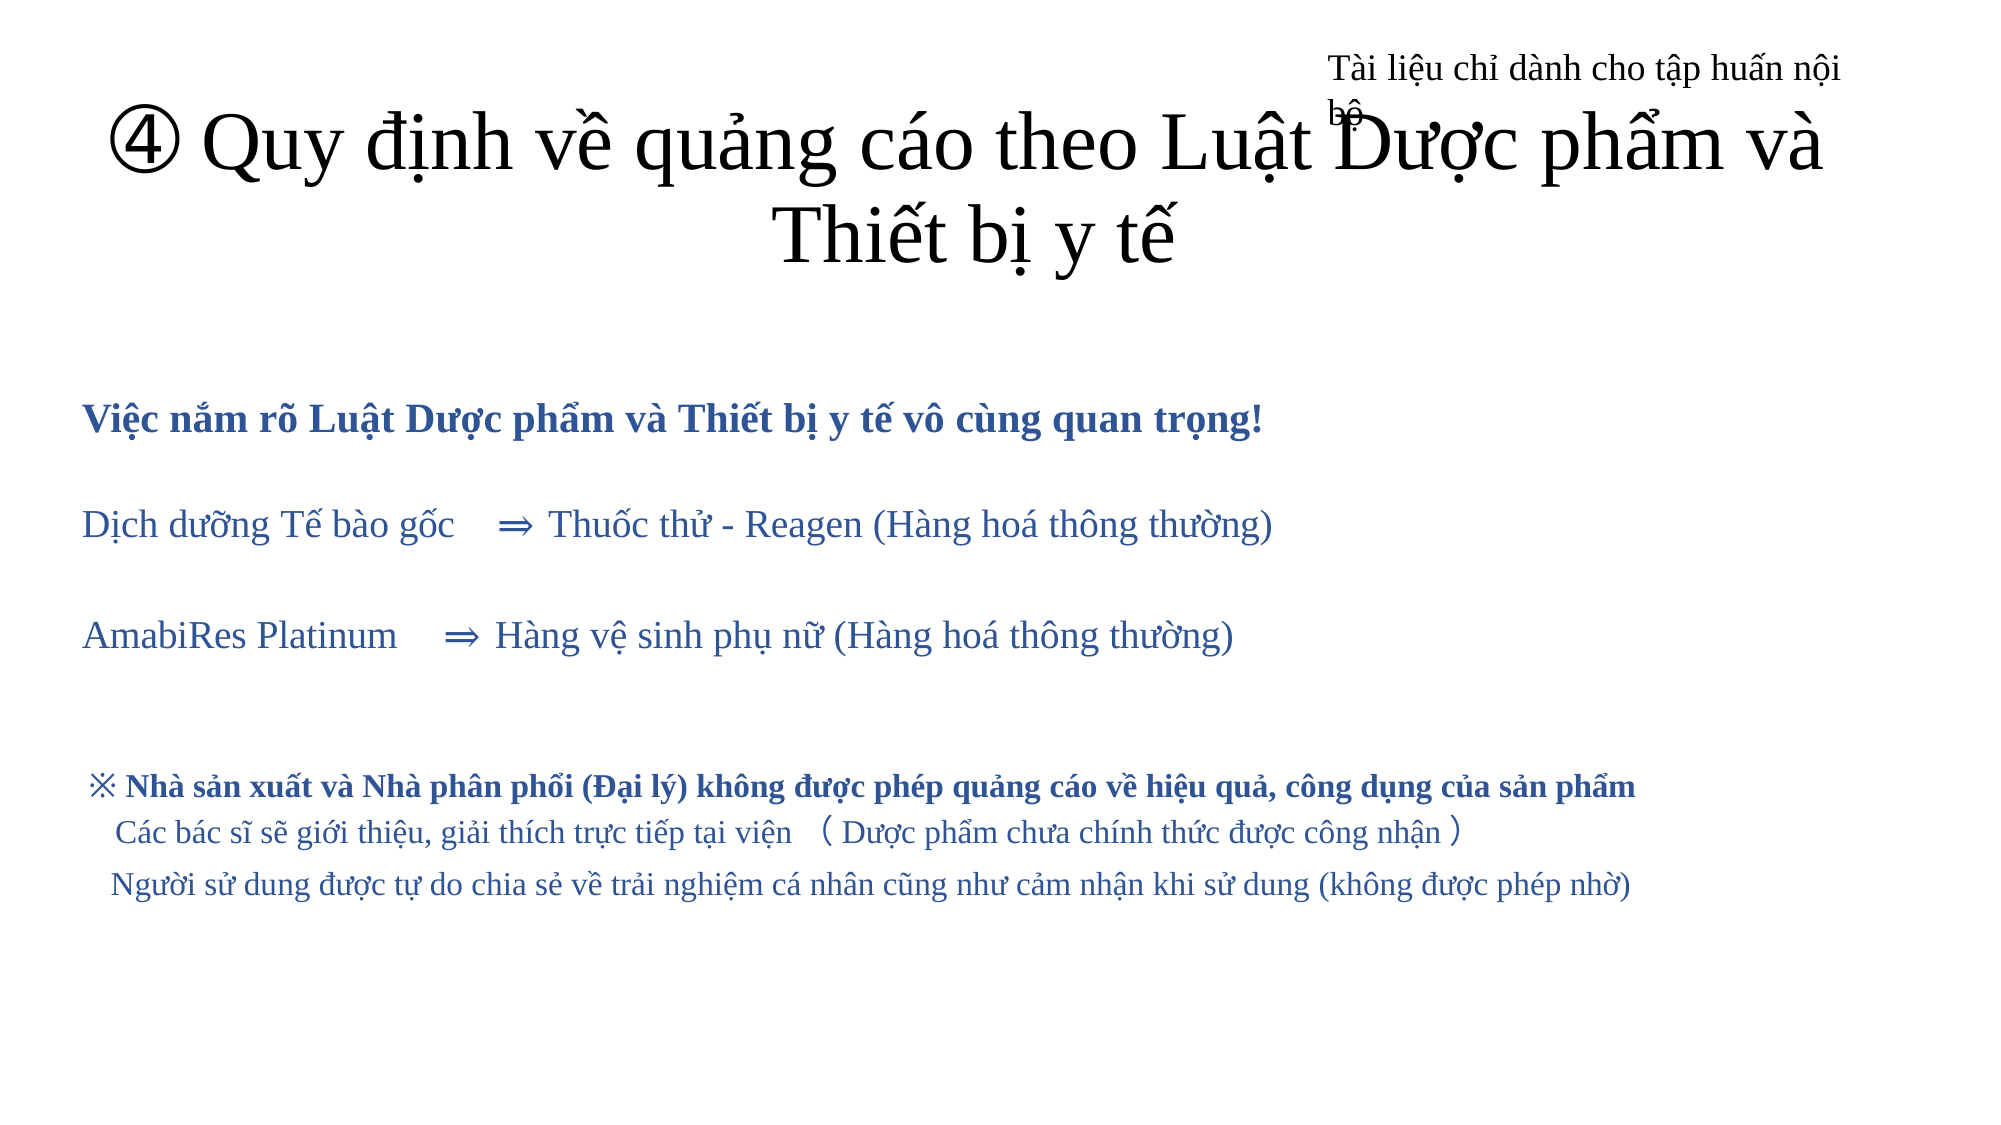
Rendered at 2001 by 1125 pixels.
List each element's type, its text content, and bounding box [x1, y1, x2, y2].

title ➃ Quy định về quảng cáo theo Luật Dược phẩm và Thiết bị y tế [108, 81, 1838, 280]
text_box Việc nắm rõ Luật Dược phẩm và Thiết bị y tế vô cùng quan trọng! Dịch dưỡng Tế bào gốc ⇒ Thuốc thử - Reagen (Hàng hoá thông thường) AmabiRes Platinum ⇒ Hàng vệ sinh phụ nữ (Hàng hoá thông thường) ※ Nhà sản xuất và Nhà phân phổi (Đại lý) không được phép quảng cáo về hiệu quả, công dụng của sản phẩm Các bác sĩ sẽ giới thiệu, giải thích trực tiếp tại viện（Dược phẩm chưa chính thức được công nhận） Người sử dung được tự do chia sẻ về trải nghiệm cá nhân cũng như cảm nhận khi sử dung (không được phép nhờ) [79, 388, 1641, 902]
text_box Tài liệu chỉ dành cho tập huấn nội bộ [1325, 40, 1887, 133]
